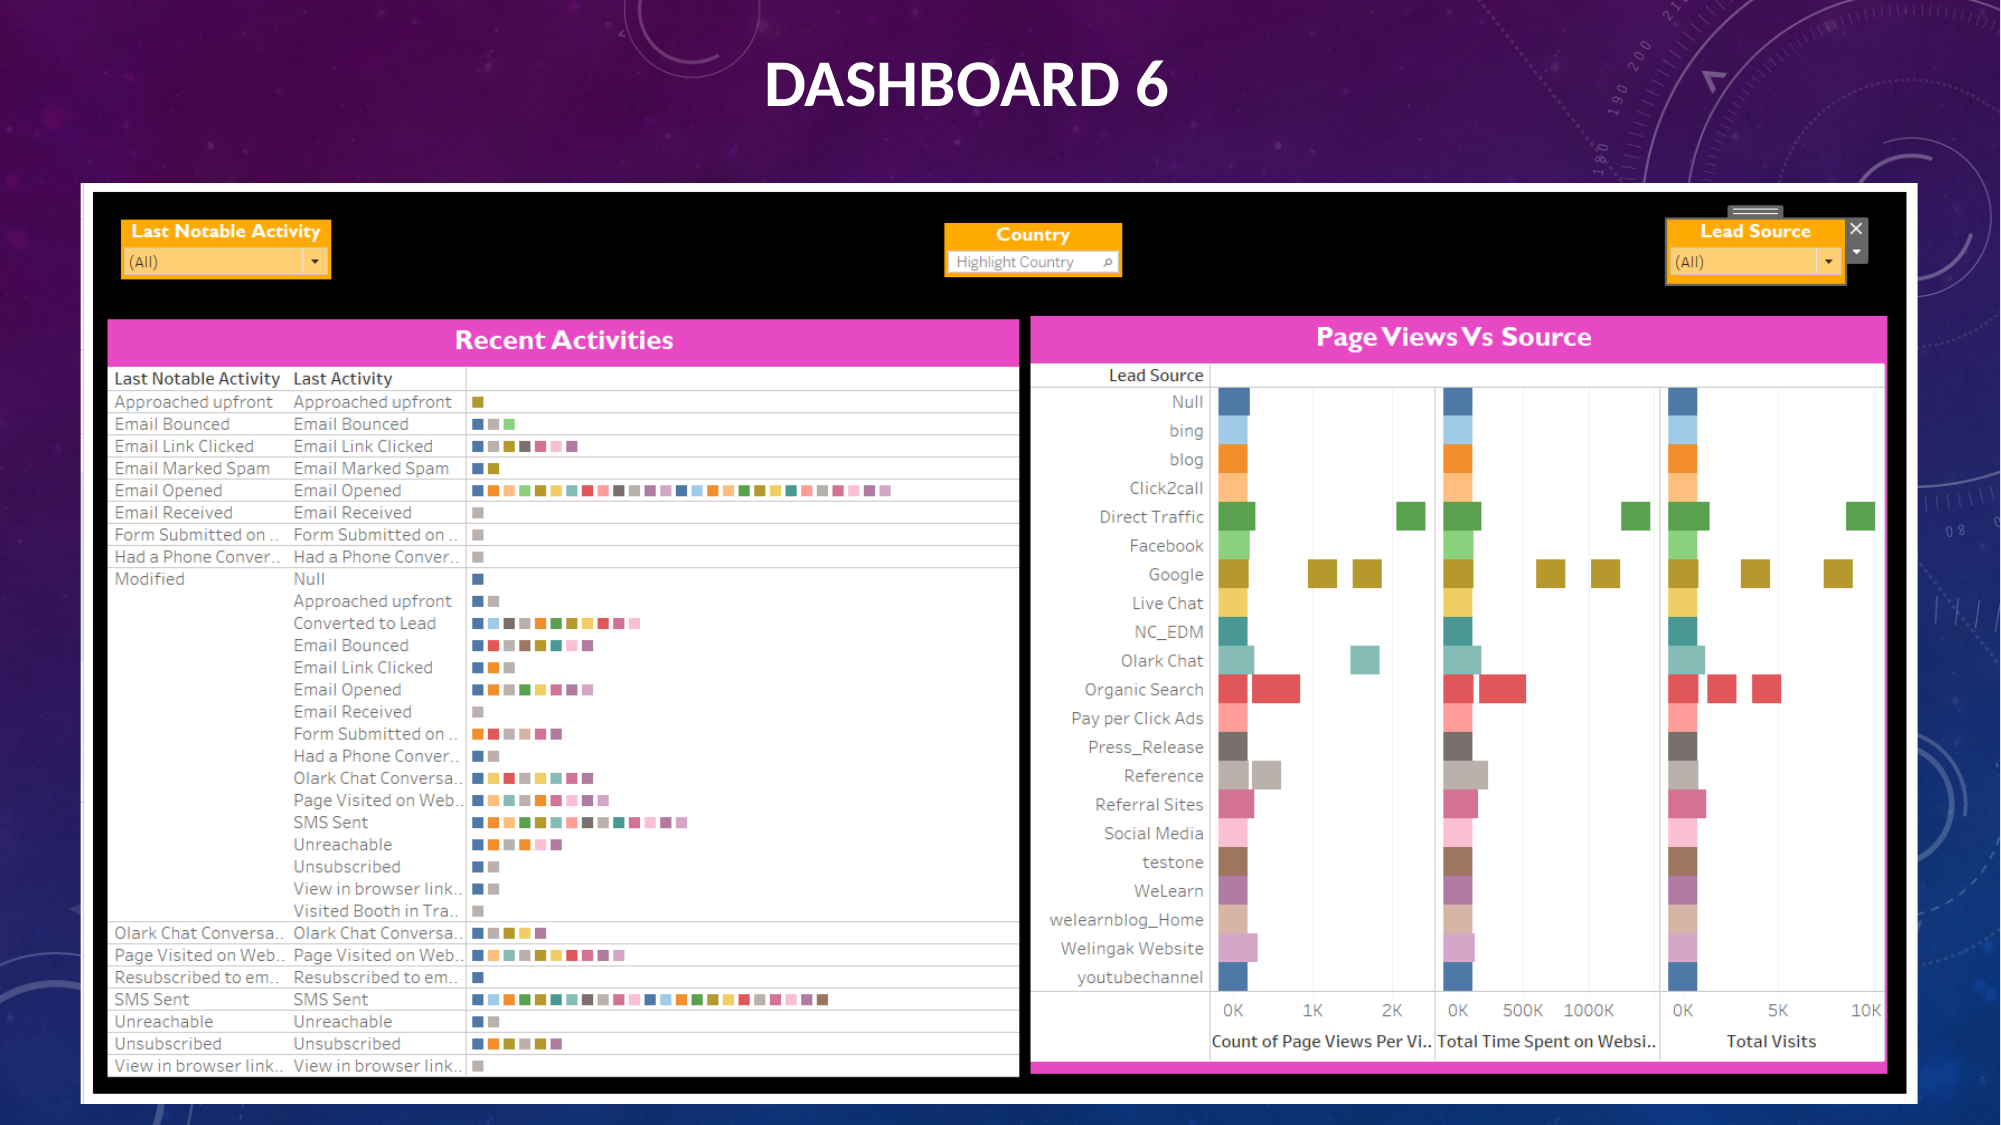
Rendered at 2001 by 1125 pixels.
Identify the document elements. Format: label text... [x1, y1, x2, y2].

text_box DASHBOARD 6 [649, 32, 1284, 127]
picture [0, 0, 2001, 1125]
